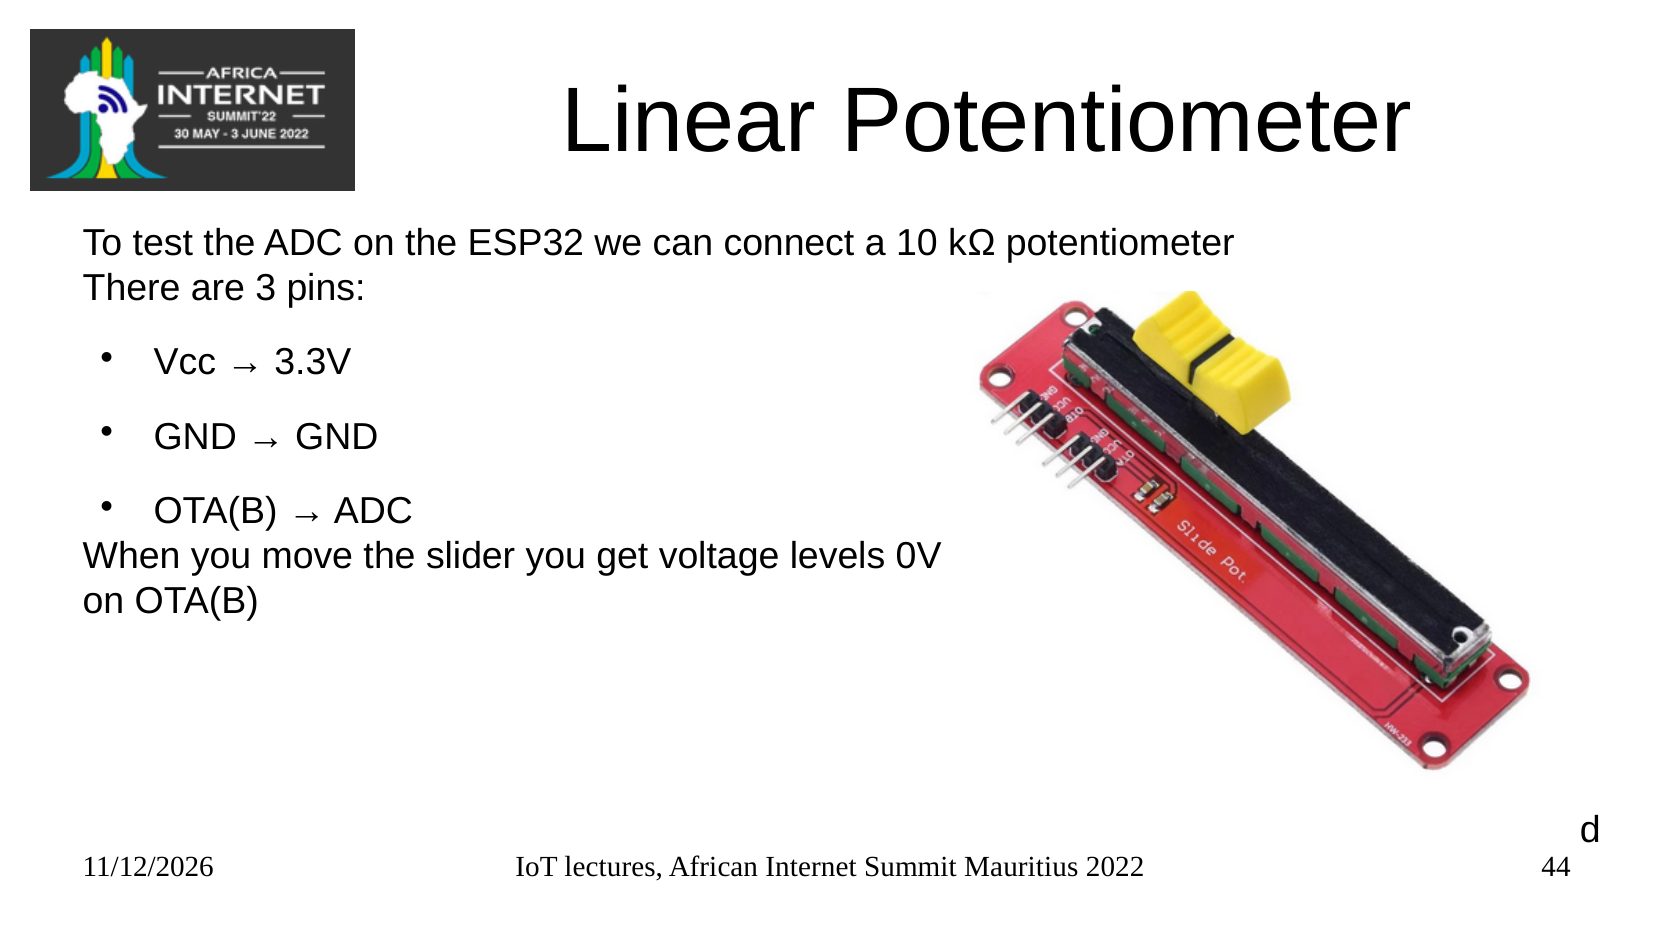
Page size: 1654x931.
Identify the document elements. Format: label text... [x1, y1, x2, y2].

picture [30, 29, 355, 191]
list To test the ADC on the ESP32 we can connect a 10 kΩ potentiometer There are 3 pins: Vcc → 3.3V GND → GND OTA(B) → ADC When you move the slider you get voltage levels 0V .. 3.3V on OTA(B) [82, 217, 1571, 757]
slide_number 44 [1185, 847, 1571, 912]
footer IoT lectures, African Internet Summit Mauritius 2022 [509, 847, 1152, 912]
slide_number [82, 847, 468, 912]
picture [944, 291, 1566, 798]
text_box d [1564, 797, 1616, 854]
title Linear Potentiometer [403, 37, 1571, 193]
